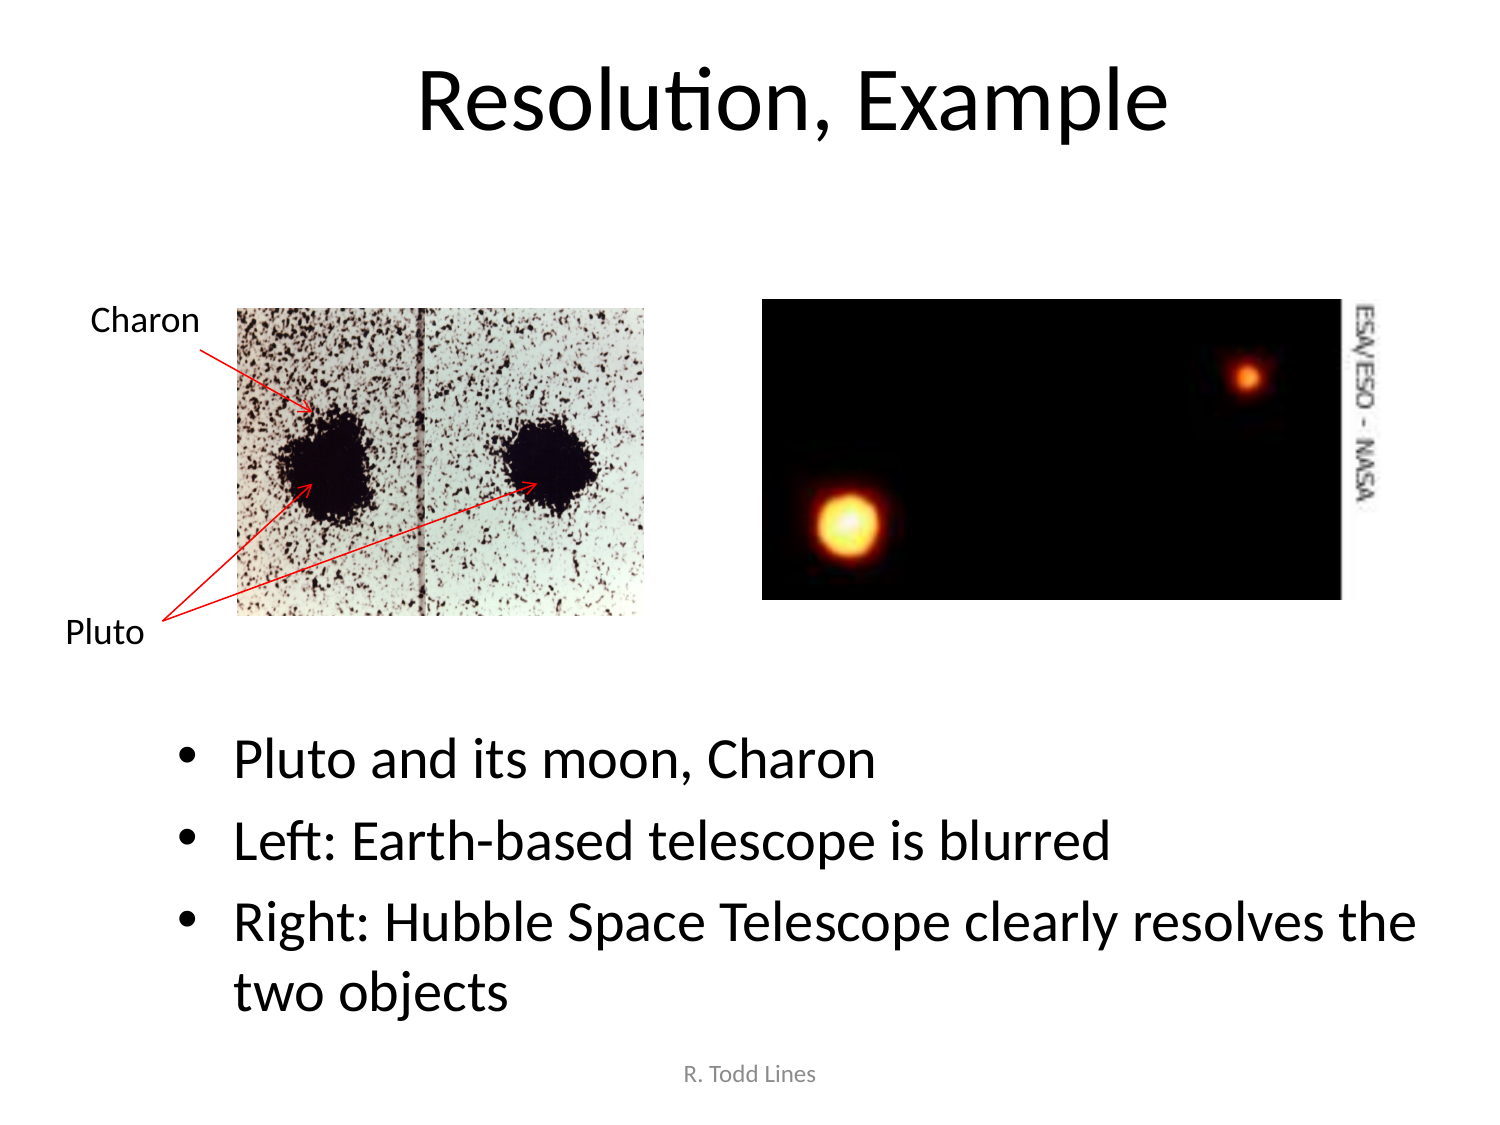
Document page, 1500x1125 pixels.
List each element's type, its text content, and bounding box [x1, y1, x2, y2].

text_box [162, 483, 538, 622]
title Resolution, Example [262, 0, 1325, 188]
text_box Charon [75, 287, 216, 348]
picture [237, 308, 644, 616]
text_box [199, 349, 313, 413]
list Pluto and its moon, Charon Left: Earth-based telescope is blurred Right: Hubble Space Telescope clearly resolves the two objects [162, 712, 1438, 1038]
text_box Pluto [50, 599, 160, 660]
picture [762, 299, 1387, 601]
footer R. Todd Lines [512, 1042, 988, 1103]
